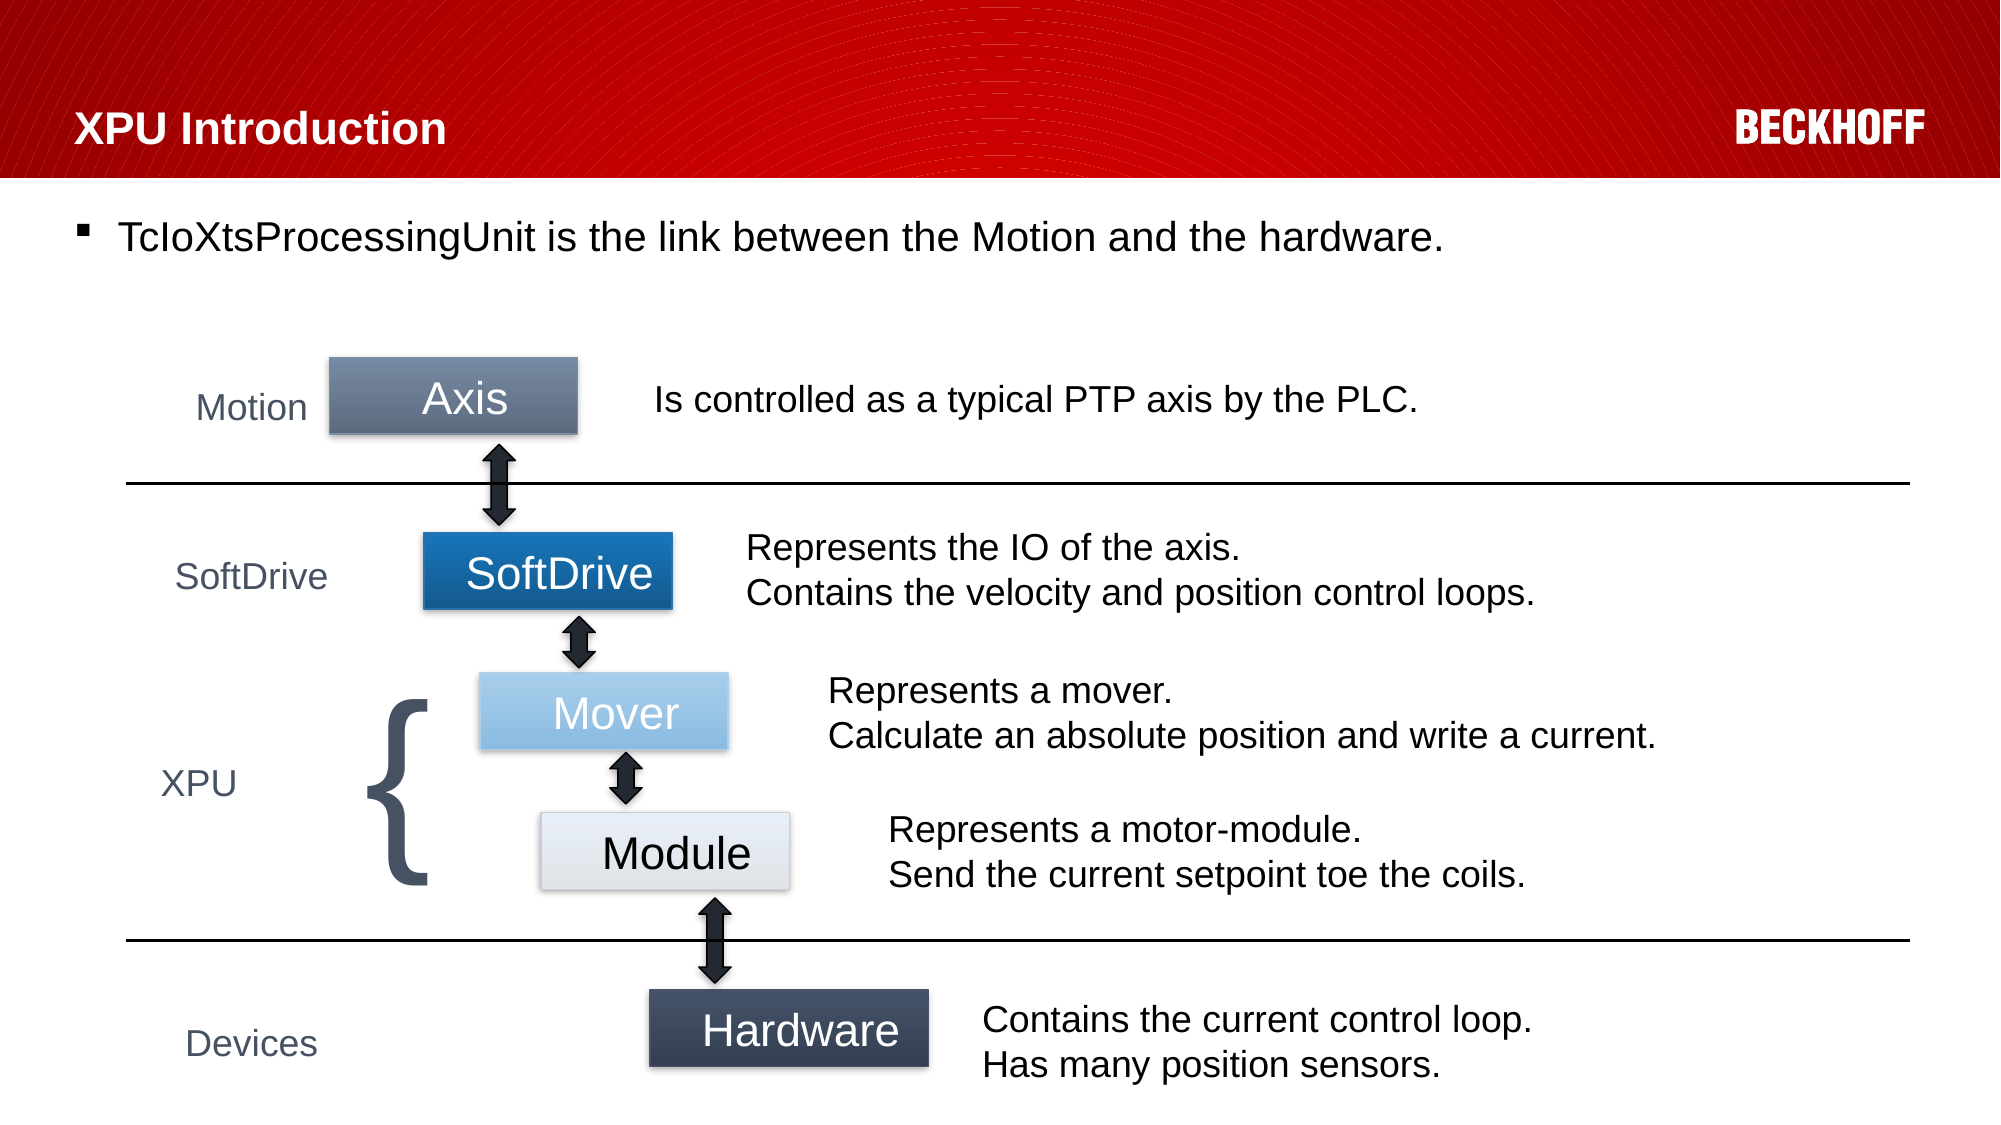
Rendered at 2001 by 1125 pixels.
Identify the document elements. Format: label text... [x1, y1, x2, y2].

text_box [698, 952, 732, 984]
text_box [698, 897, 732, 939]
text_box Represents a motor-module. Send the current setpoint toe the coils. [873, 797, 1910, 903]
text_box [482, 495, 517, 526]
picture [1727, 98, 1934, 155]
text_box Axis [329, 357, 578, 435]
text_box Module [540, 812, 790, 890]
text_box XPU [145, 751, 253, 812]
text_box Mover [479, 672, 729, 750]
text_box [562, 615, 596, 669]
text_box { [349, 637, 443, 892]
text_box Contains the current control loop. Has many position sensors. [967, 987, 1910, 1093]
text_box [482, 443, 517, 482]
text_box Represents a mover. Calculate an absolute position and write a current. [813, 658, 1910, 763]
text_box Devices [170, 1011, 334, 1071]
text_box SoftDrive [159, 544, 344, 605]
text_box SoftDrive [423, 532, 673, 610]
text_box Hardware [649, 989, 929, 1067]
text_box Represents the IO of the axis. Contains the velocity and position control loops. [731, 515, 1910, 620]
title XPU Introduction [0, 73, 1663, 178]
text_box Is controlled as a typical PTP axis by the PLC. [639, 367, 1435, 428]
text_box Motion [180, 375, 323, 435]
text_box [609, 751, 643, 805]
list TcIoXtsProcessingUnit is the link between the Motion and the hardware. [0, 178, 1663, 1054]
